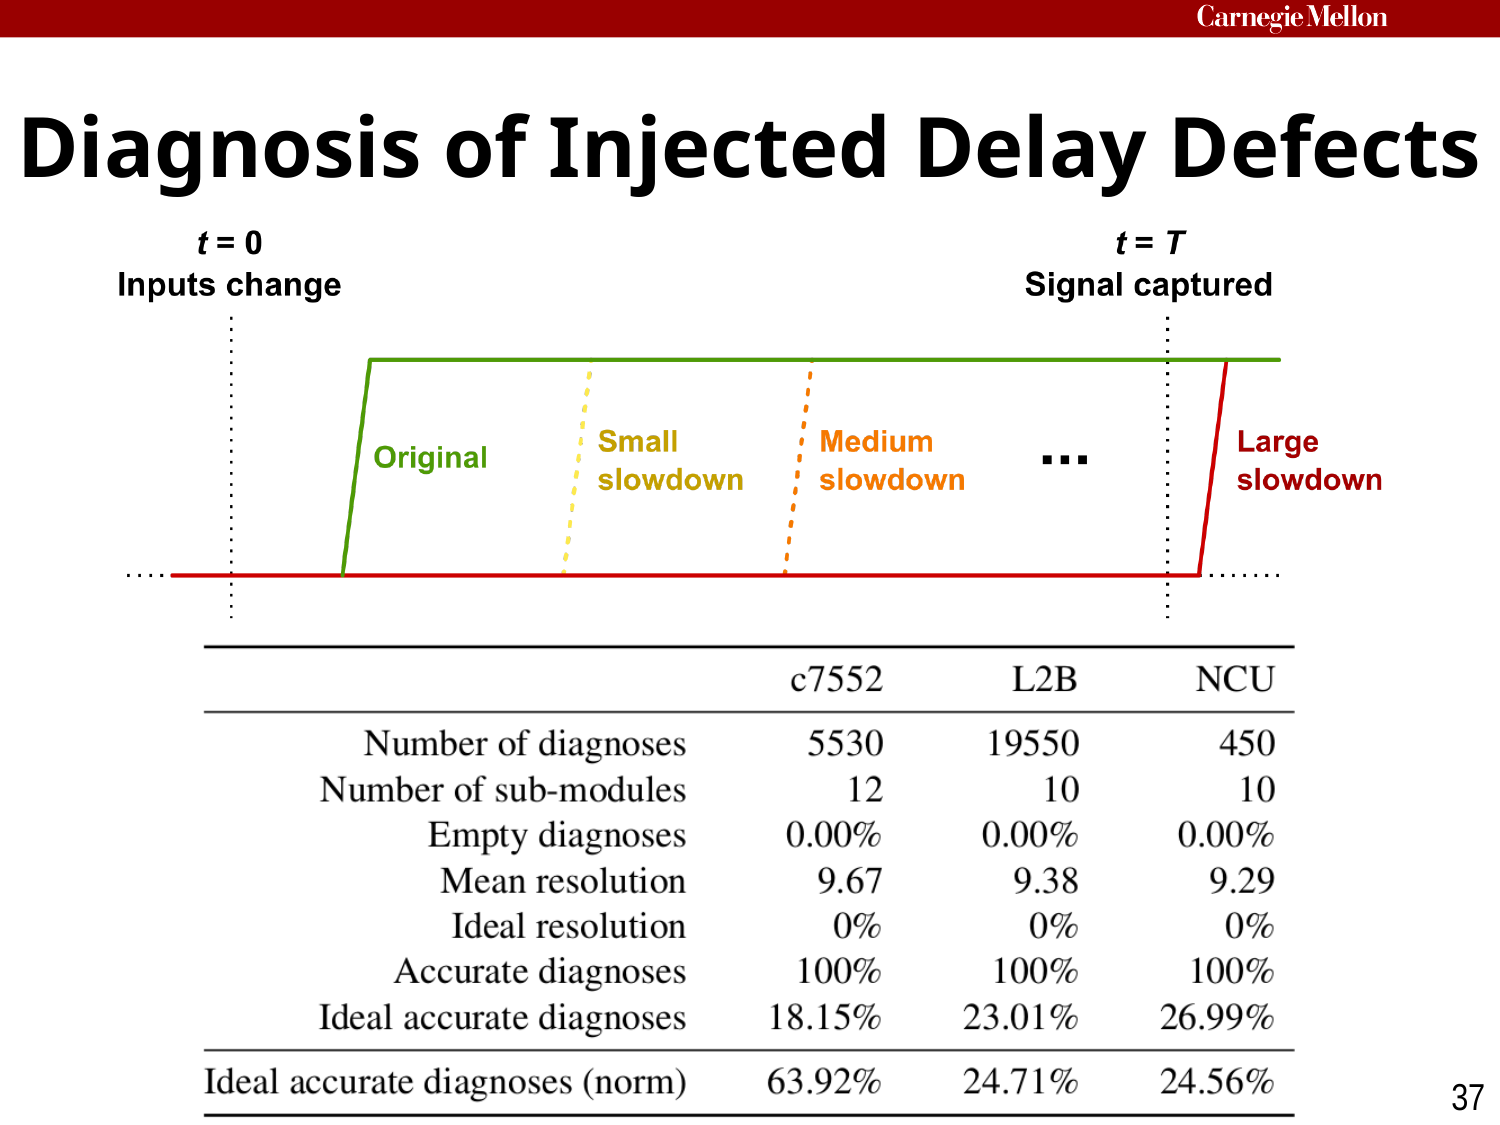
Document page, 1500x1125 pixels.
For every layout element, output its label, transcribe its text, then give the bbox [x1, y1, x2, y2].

text_box 37 [1413, 1049, 1500, 1125]
title Diagnosis of Injected Delay Defects [0, 49, 1500, 238]
picture [1197, 4, 1388, 34]
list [112, 223, 1388, 626]
picture [196, 637, 1304, 1125]
